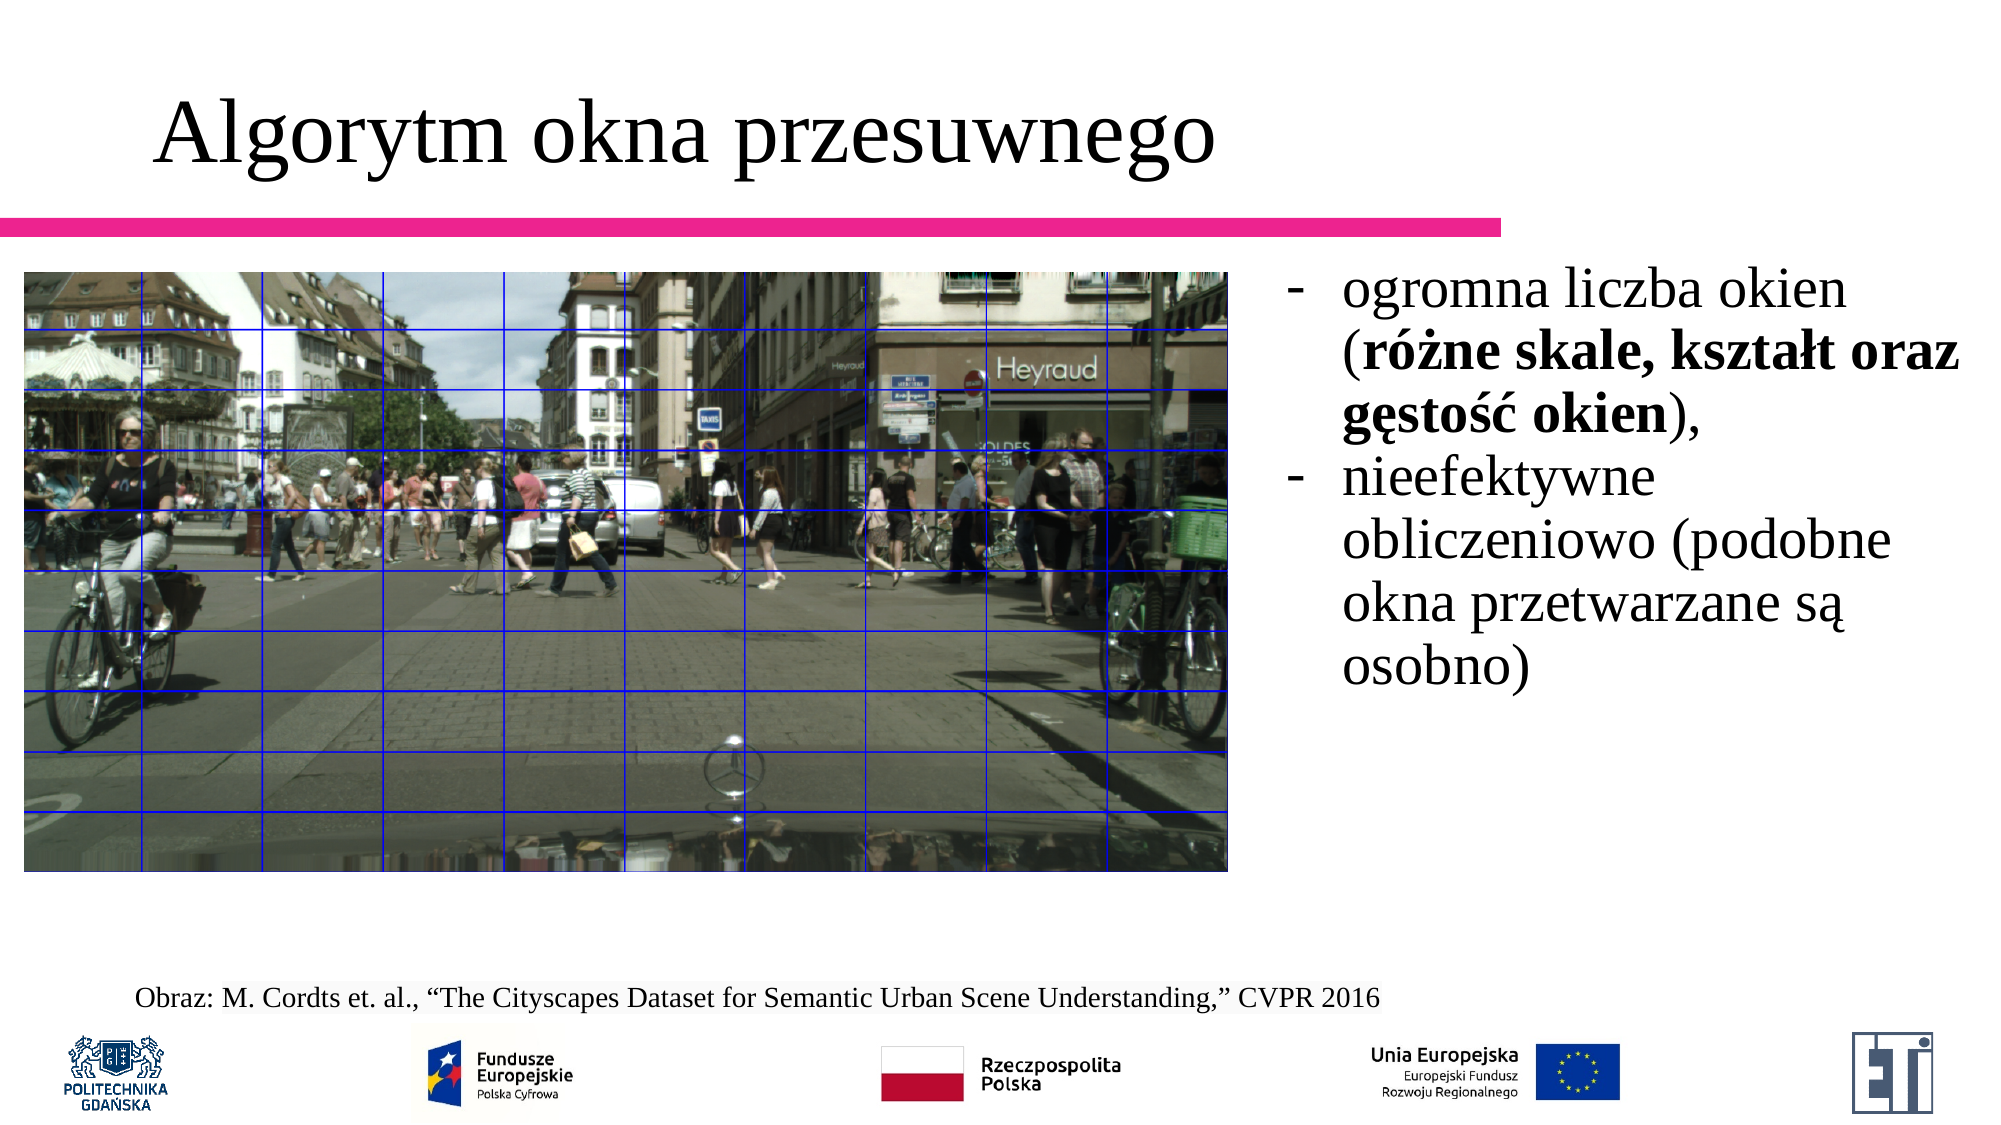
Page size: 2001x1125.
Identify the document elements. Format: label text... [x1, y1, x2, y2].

picture [1852, 1032, 1934, 1114]
picture [411, 1053, 589, 1123]
picture [36, 1016, 196, 1125]
list ogromna liczba okien (różne skale, kształt oraz gęstość okien), nieefektywne obliczeniowo (podobne okna przetwarzane są osobno) [1252, 249, 2000, 1014]
picture [862, 1053, 1138, 1119]
list Obraz: M. Cordts et. al., “The Cityscapes Dataset for Semantic Urban Scene Understanding,” CVPR 2016 [119, 974, 1845, 1053]
picture [24, 271, 1228, 872]
picture [1353, 1053, 1638, 1118]
title Algorytm okna przesuwnego [137, 59, 1863, 206]
